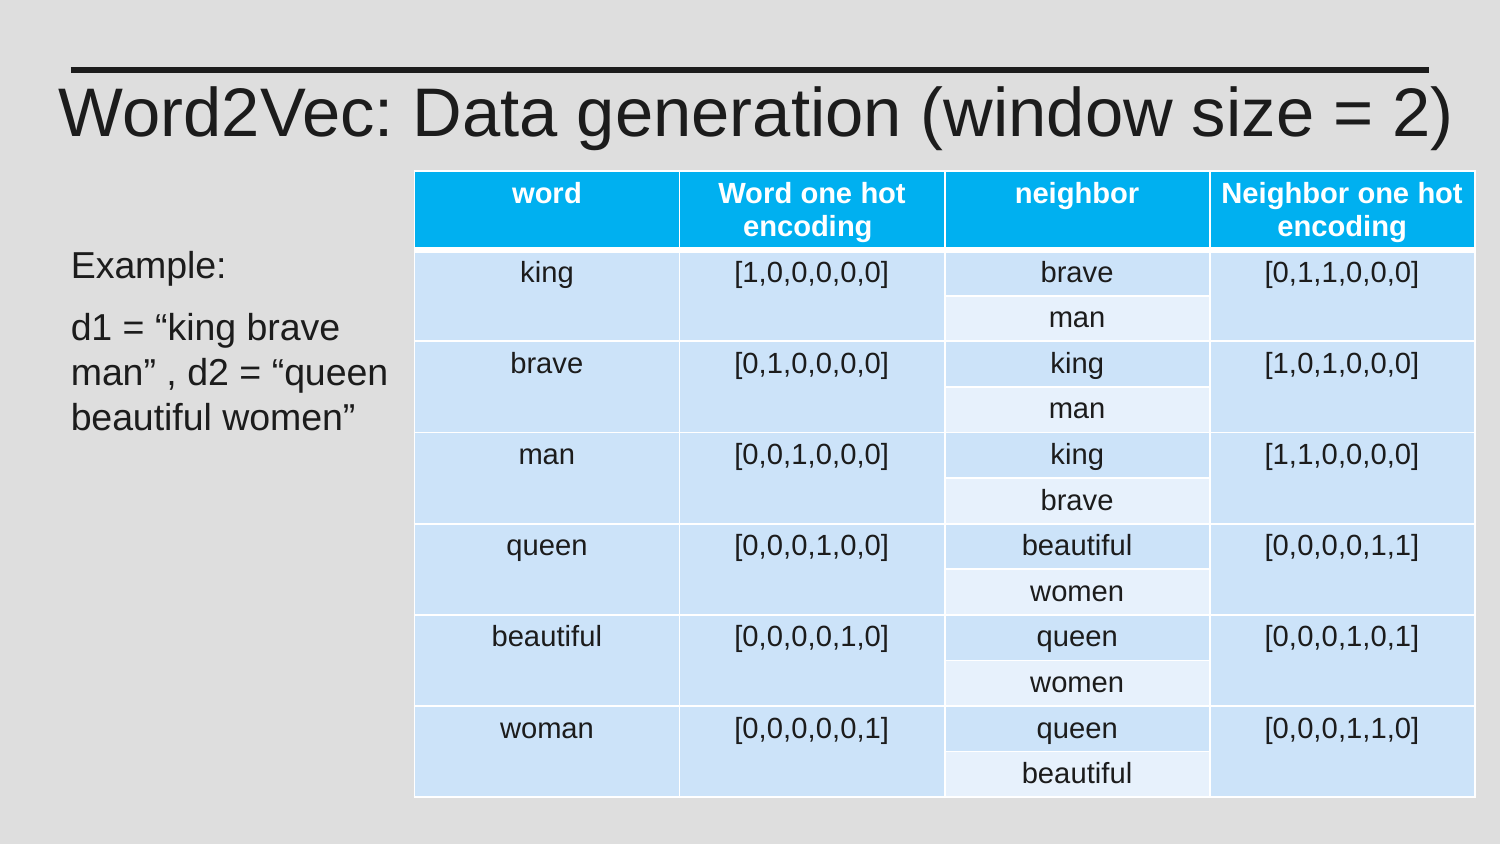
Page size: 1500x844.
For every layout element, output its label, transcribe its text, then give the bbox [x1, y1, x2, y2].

table_cell women [946, 661, 1209, 705]
table_cell brave [946, 479, 1209, 523]
table_cell [0,1,0,0,0,0] [680, 342, 944, 432]
table_cell queen [415, 525, 679, 614]
table_cell queen [946, 616, 1209, 660]
table_cell king [946, 433, 1209, 477]
list Word2Vec: Data generation (window size = 2) [58, 67, 1474, 183]
table_cell [0,0,0,1,0,1] [1211, 616, 1474, 705]
list Example: d1 = “king brave man” , d2 = “queen beautiful women” [70, 241, 414, 717]
table_cell man [946, 388, 1209, 432]
table_cell [0,0,0,0,0,1] [680, 707, 944, 796]
table_cell [1,0,0,0,0,0] [680, 253, 944, 340]
table_cell king [946, 342, 1209, 386]
table_cell beautiful [415, 616, 679, 705]
table_header word [415, 172, 679, 247]
table_cell [1,0,1,0,0,0] [1211, 342, 1474, 432]
table_cell king [415, 253, 679, 340]
table_cell [1,1,0,0,0,0] [1211, 433, 1474, 523]
table_cell man [946, 297, 1209, 340]
table_cell women [946, 570, 1209, 614]
table_header neighbor [946, 172, 1209, 247]
table_cell woman [415, 707, 679, 796]
table_header Neighbor one hot encoding [1211, 172, 1474, 247]
table_cell beautiful [946, 752, 1209, 796]
table_cell [0,1,1,0,0,0] [1211, 253, 1474, 340]
table_cell brave [946, 253, 1209, 295]
table_header Word one hot encoding [680, 172, 944, 247]
table_cell brave [415, 342, 679, 432]
table_cell [0,0,0,0,1,1] [1211, 525, 1474, 614]
table_cell queen [946, 707, 1209, 751]
table_cell [0,0,0,1,0,0] [680, 525, 944, 614]
table_cell [0,0,0,0,1,0] [680, 616, 944, 705]
table_cell man [415, 433, 679, 523]
table_cell beautiful [946, 525, 1209, 568]
table_cell [0,0,0,1,1,0] [1211, 707, 1474, 796]
table_cell [0,0,1,0,0,0] [680, 433, 944, 523]
